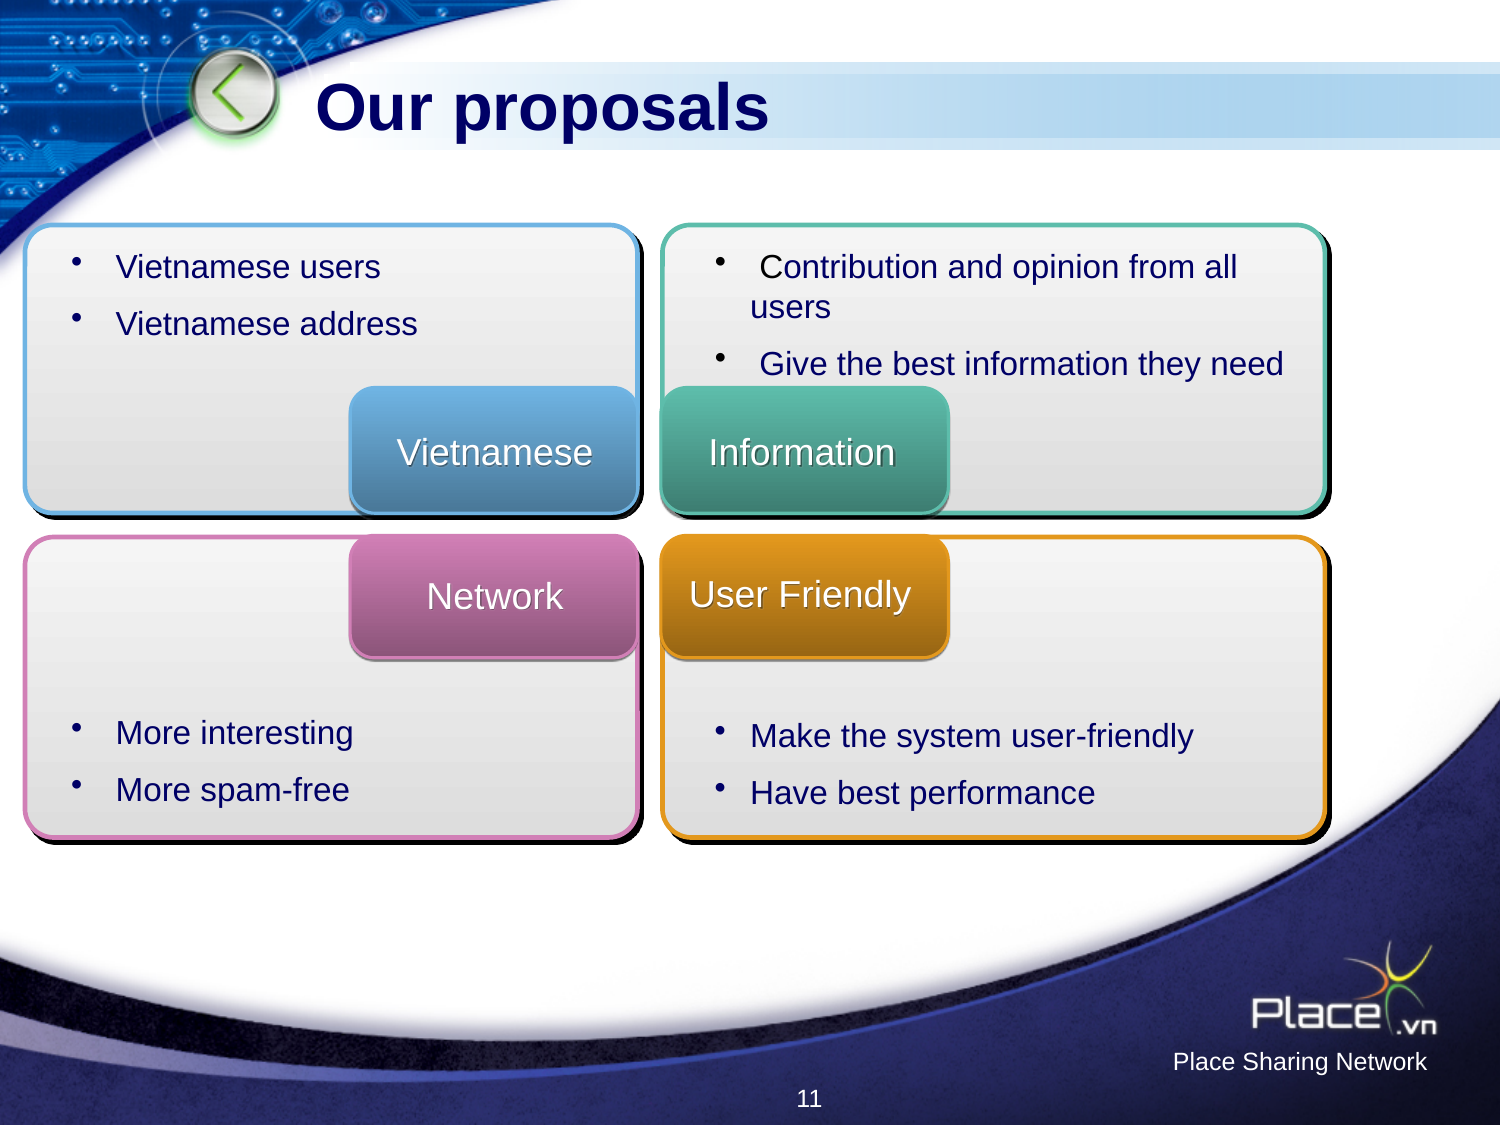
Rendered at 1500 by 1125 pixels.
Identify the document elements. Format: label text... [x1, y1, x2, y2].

text_box [350, 387, 638, 514]
text_box [662, 224, 1321, 403]
text_box Vietnamese [365, 420, 625, 480]
title Our proposals [300, 57, 1438, 150]
picture [0, 0, 1500, 1125]
text_box Contribution and opinion from all users Give the best information they need [699, 238, 1325, 446]
text_box [350, 535, 638, 658]
text_box [660, 535, 949, 658]
text_box Network [365, 564, 625, 624]
text_box Information [672, 420, 932, 480]
footer Place Sharing Network [975, 1037, 1450, 1075]
slide_number 11 [487, 1074, 838, 1113]
text_box Make the system user-friendly Have best performance [699, 707, 1313, 819]
text_box [939, 446, 1325, 514]
text_box [24, 224, 638, 514]
text_box User Friendly [662, 562, 939, 623]
text_box Vietnamese users Vietnamese address [56, 238, 519, 350]
text_box [662, 536, 1325, 838]
text_box [660, 387, 949, 514]
text_box More interesting More spam-free [56, 704, 432, 816]
text_box [24, 536, 638, 838]
